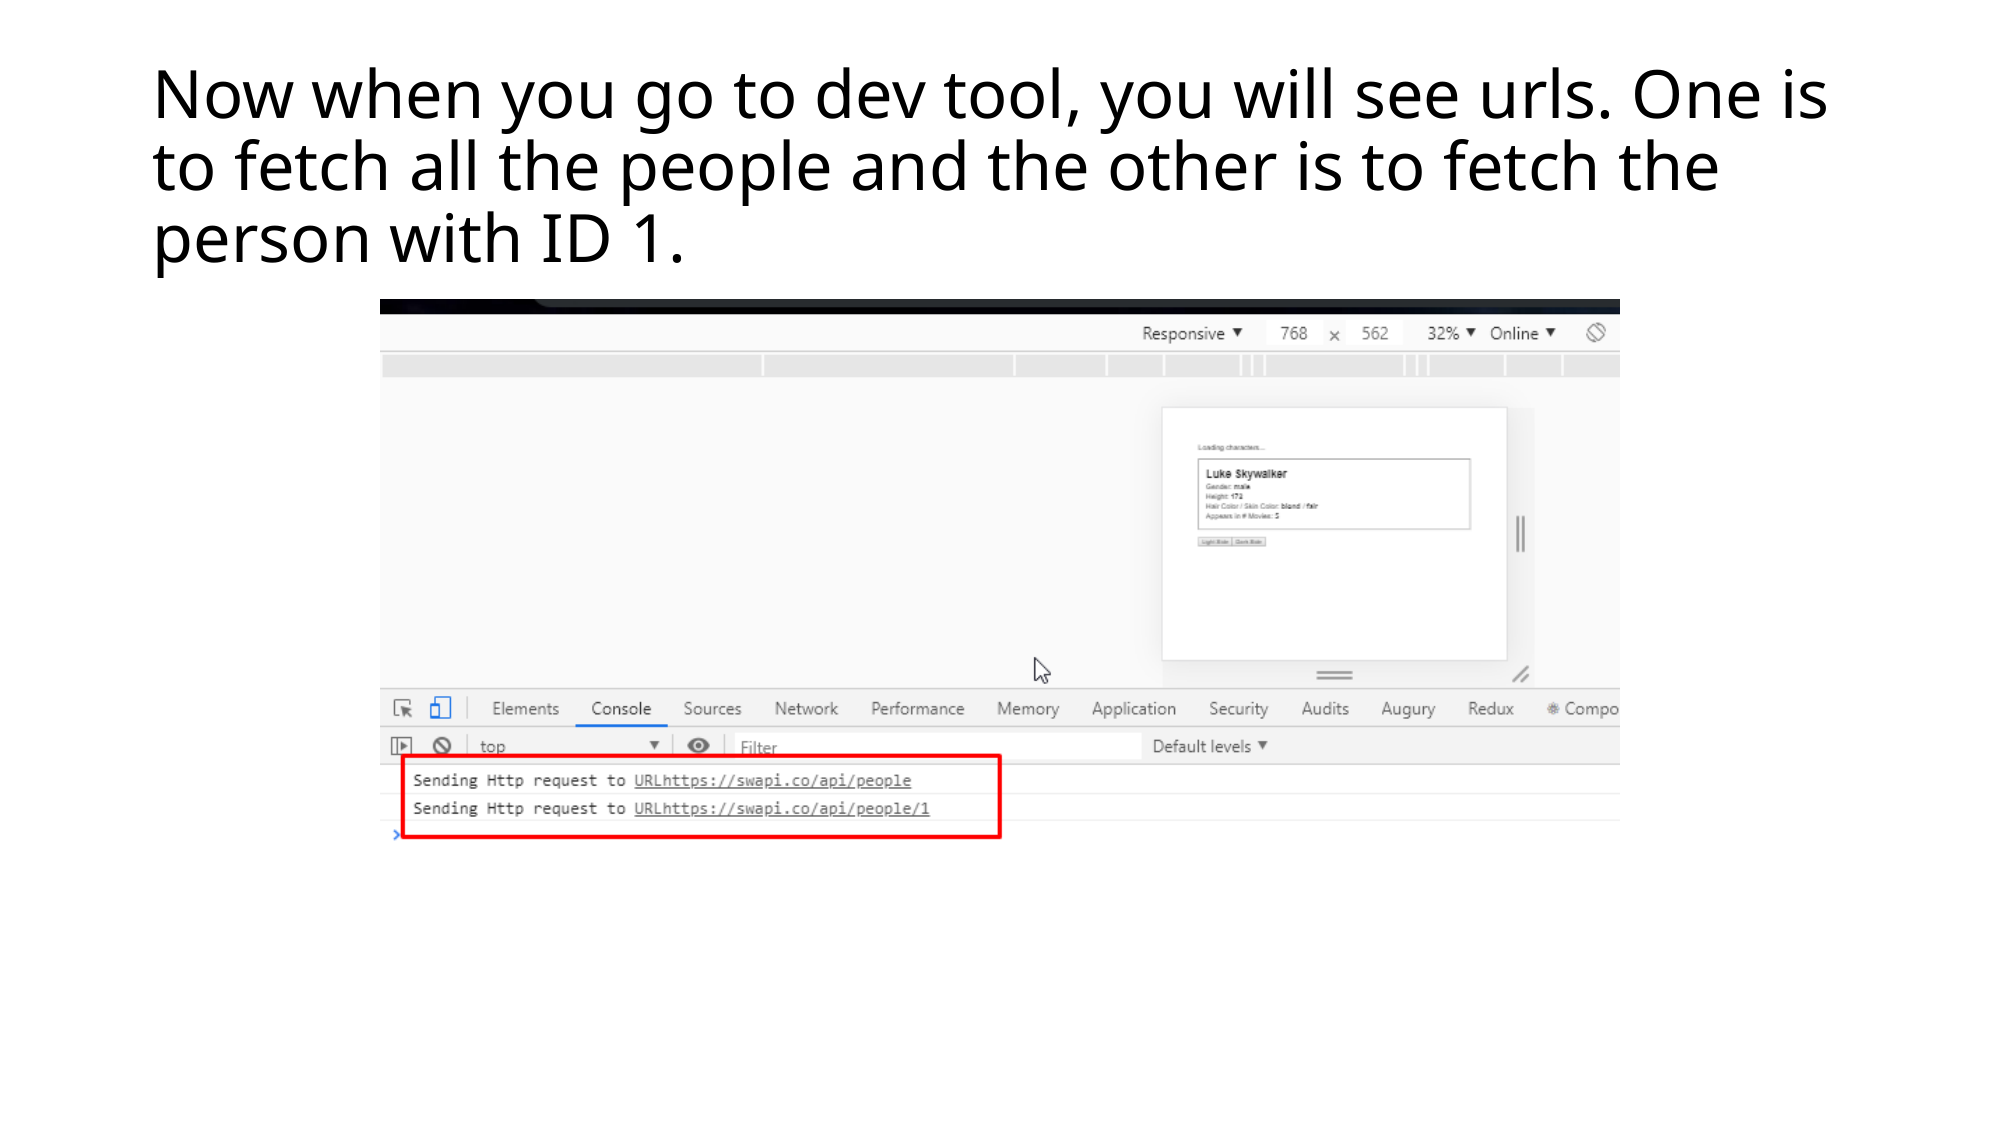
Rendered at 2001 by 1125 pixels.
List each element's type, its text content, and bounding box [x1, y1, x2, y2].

title Now when you go to dev tool, you will see urls. One is to fetch all the people and the other is to fetch the person with ID 1. [137, 59, 1863, 278]
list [380, 299, 1620, 1066]
